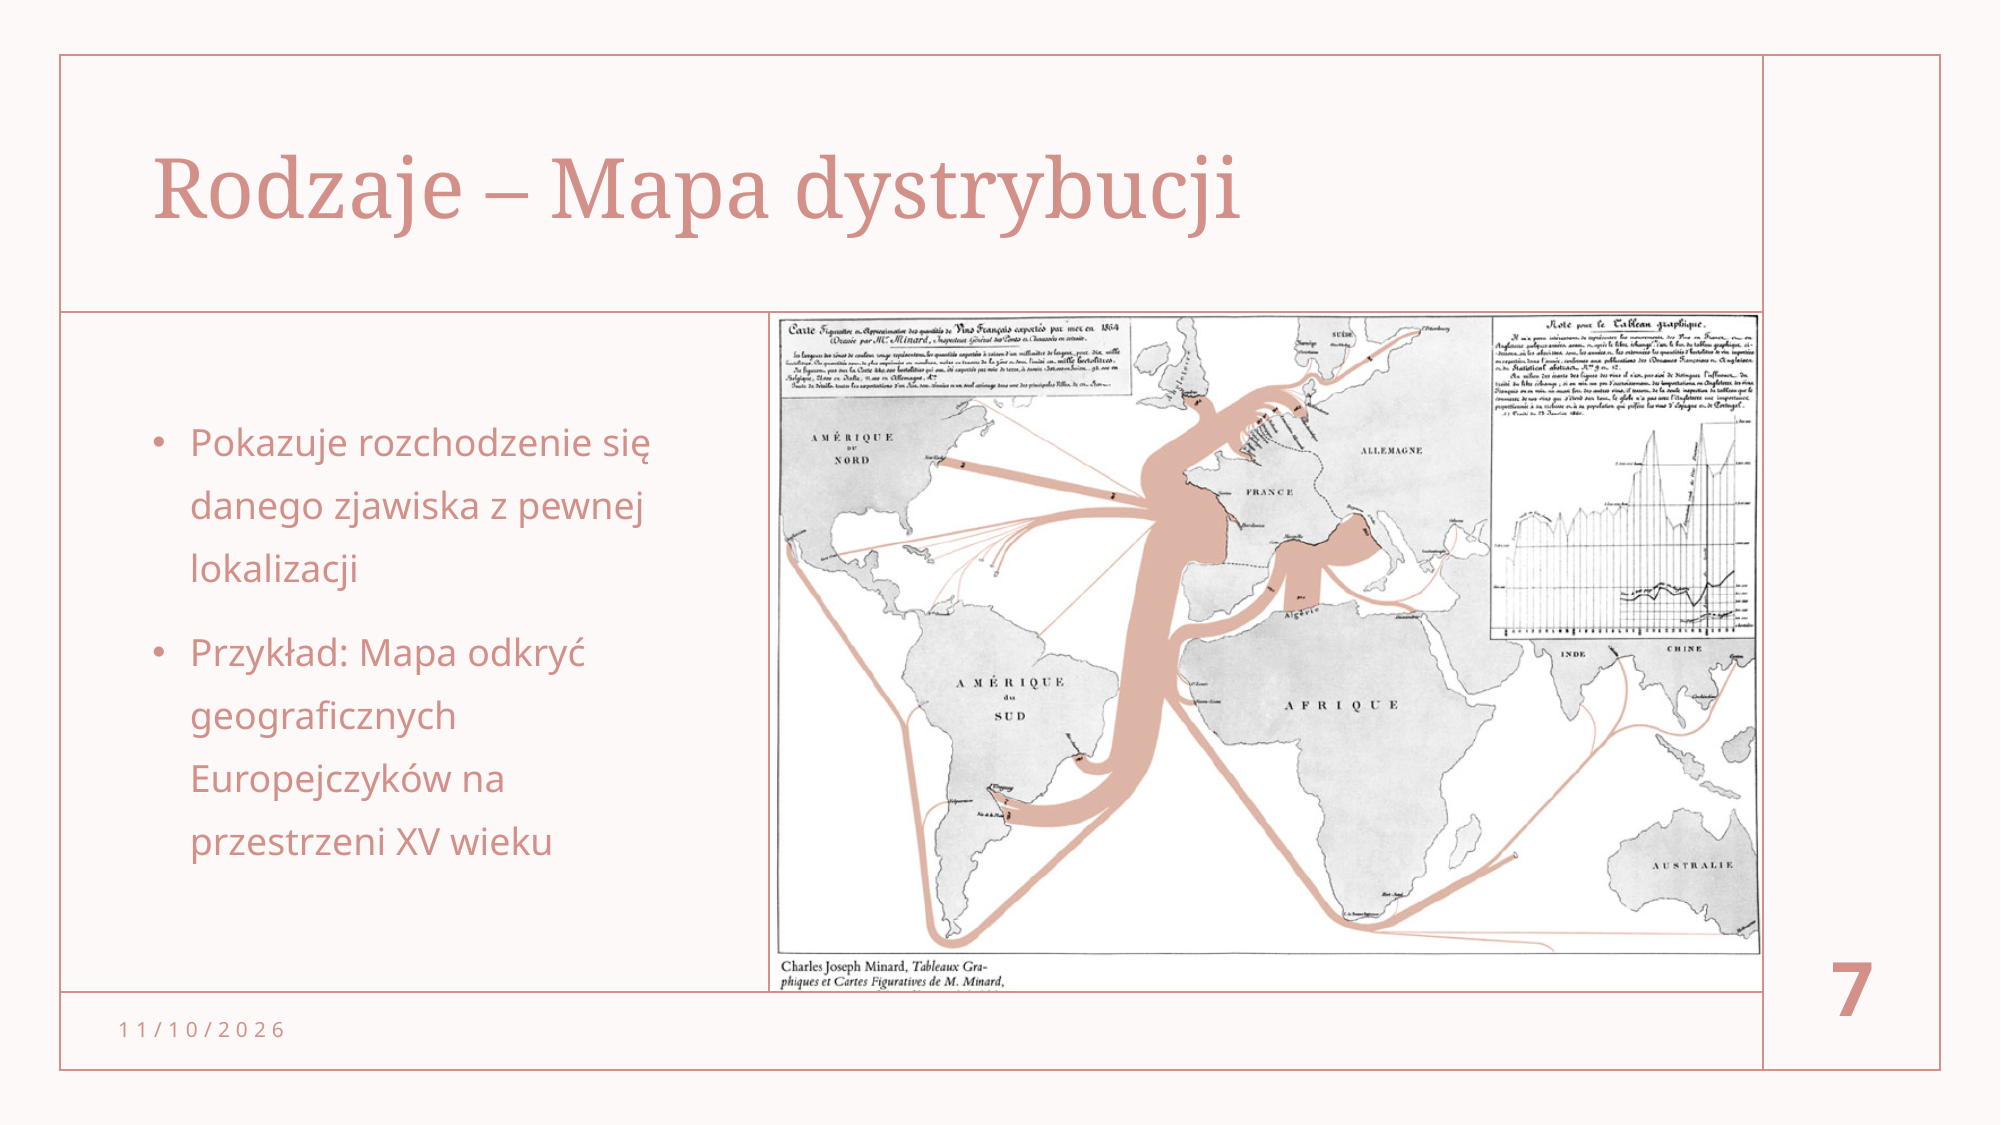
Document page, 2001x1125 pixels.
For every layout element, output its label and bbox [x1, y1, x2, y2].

picture [769, 313, 1763, 991]
text_box [0, 0, 2000, 1125]
text_box [59, 54, 1941, 1071]
